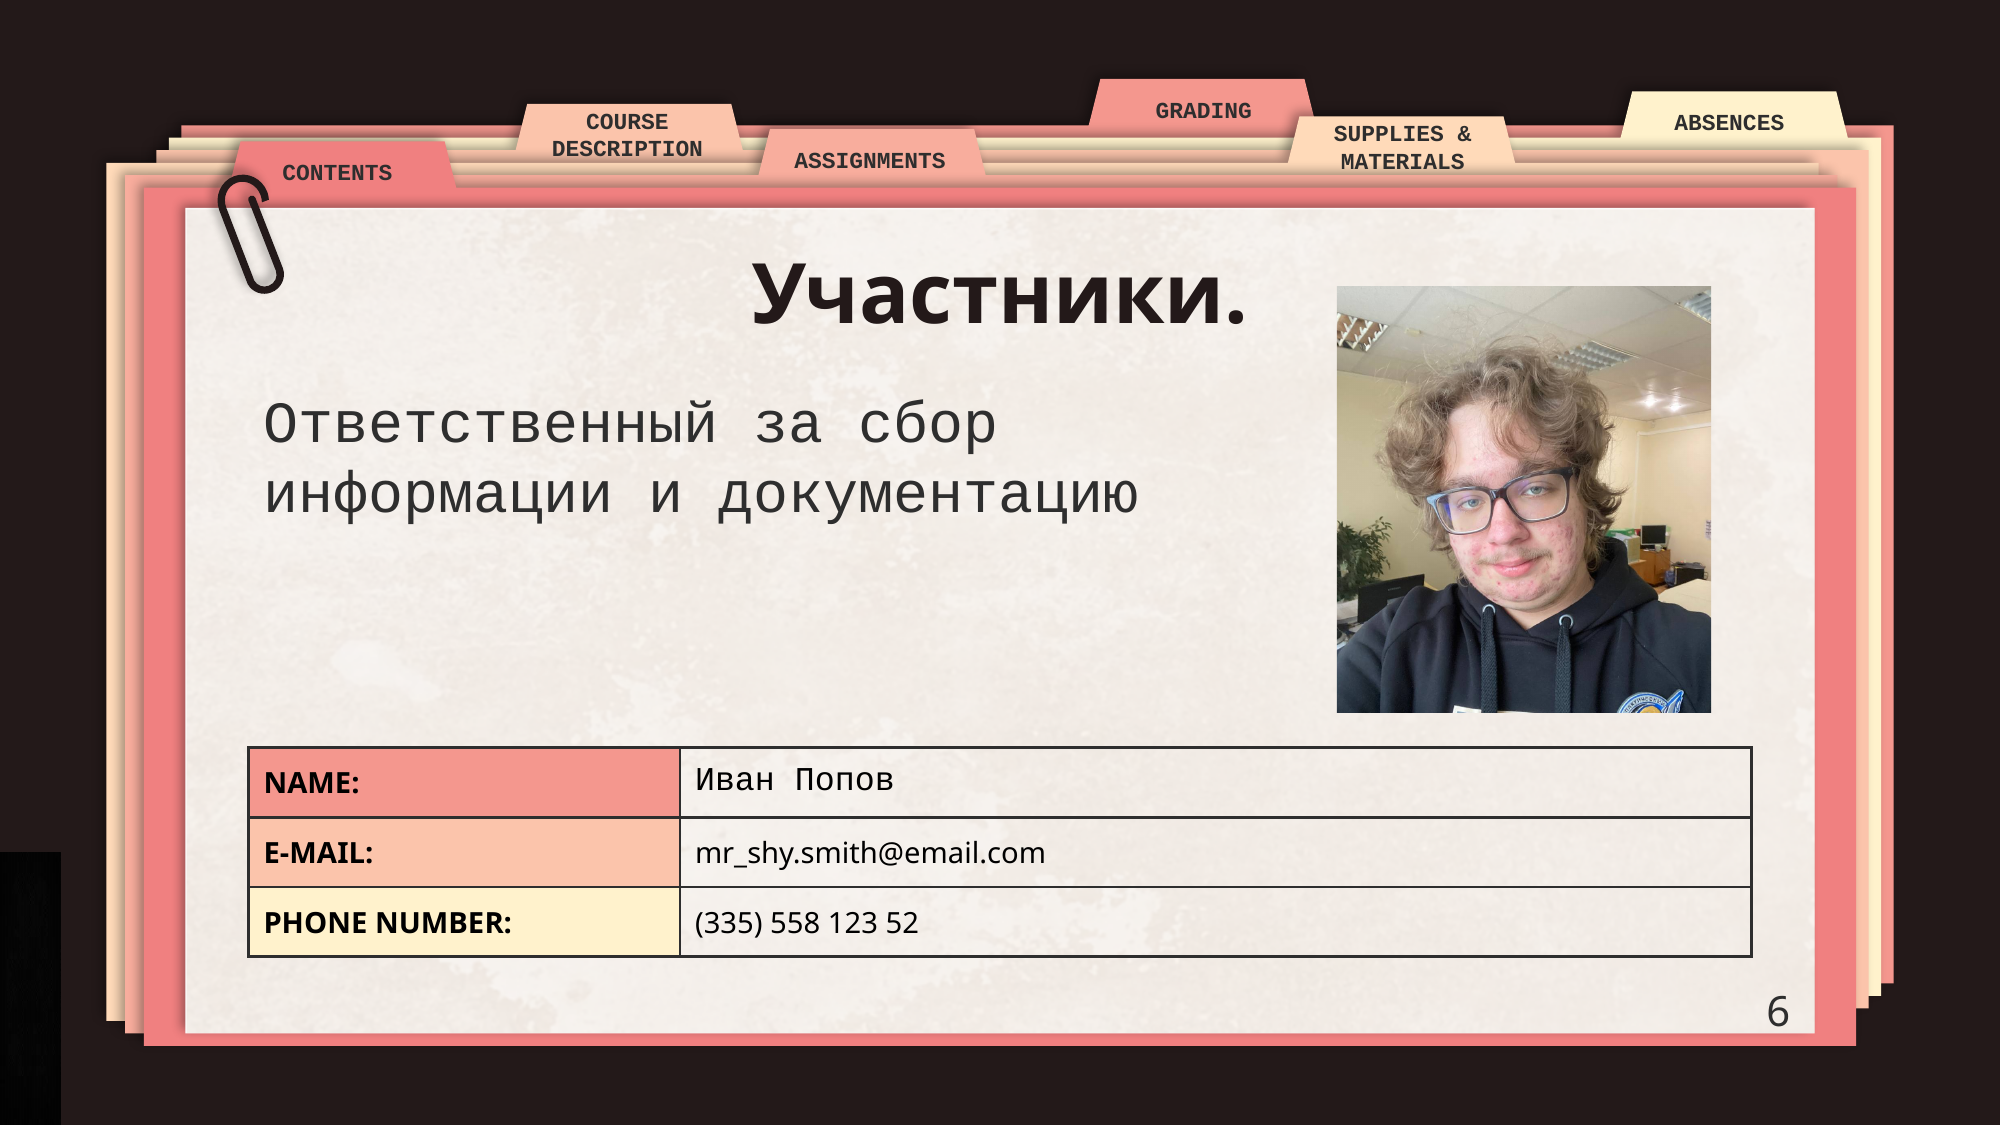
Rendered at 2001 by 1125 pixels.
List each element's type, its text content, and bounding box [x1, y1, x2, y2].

table_cell (335) 558 123 52 [681, 888, 1750, 955]
table_cell E-MAIL: [250, 819, 679, 886]
picture [1336, 285, 1712, 714]
table_header Иван Попов [681, 749, 1750, 816]
table_cell mr_shy.smith@email.com [681, 819, 1750, 886]
text_box Ответственный за сбор информации и документацию [248, 369, 1241, 544]
table_cell PHONE NUMBER: [250, 888, 679, 955]
table_header NAME: [250, 749, 679, 816]
text_box 6 [1751, 970, 1852, 1062]
text_box [217, 174, 284, 294]
picture [0, 852, 61, 1125]
title Участники. [248, 239, 1752, 342]
